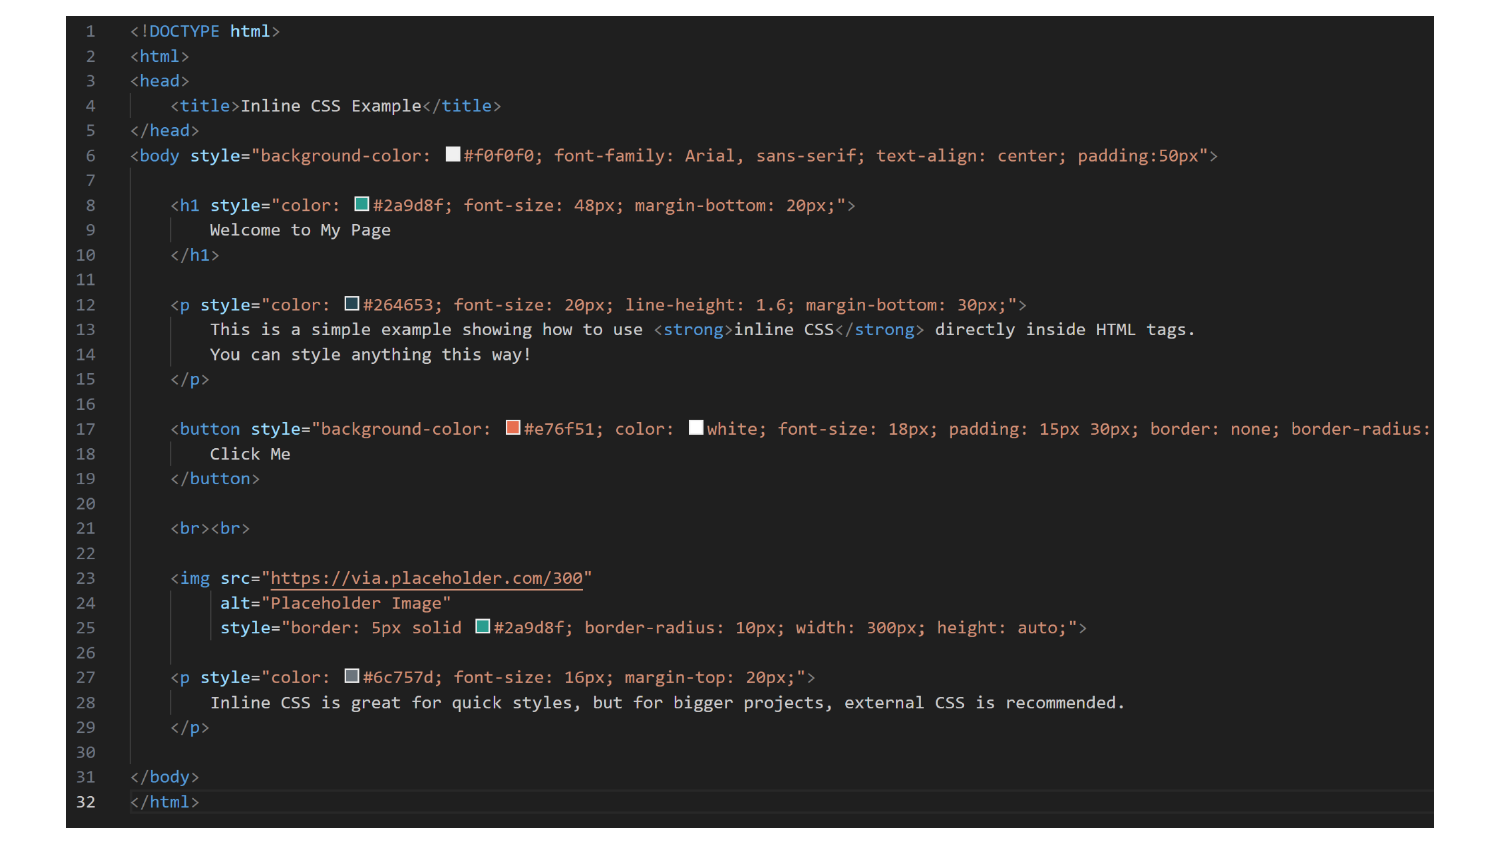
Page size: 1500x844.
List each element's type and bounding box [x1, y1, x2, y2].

picture [65, 15, 1434, 828]
